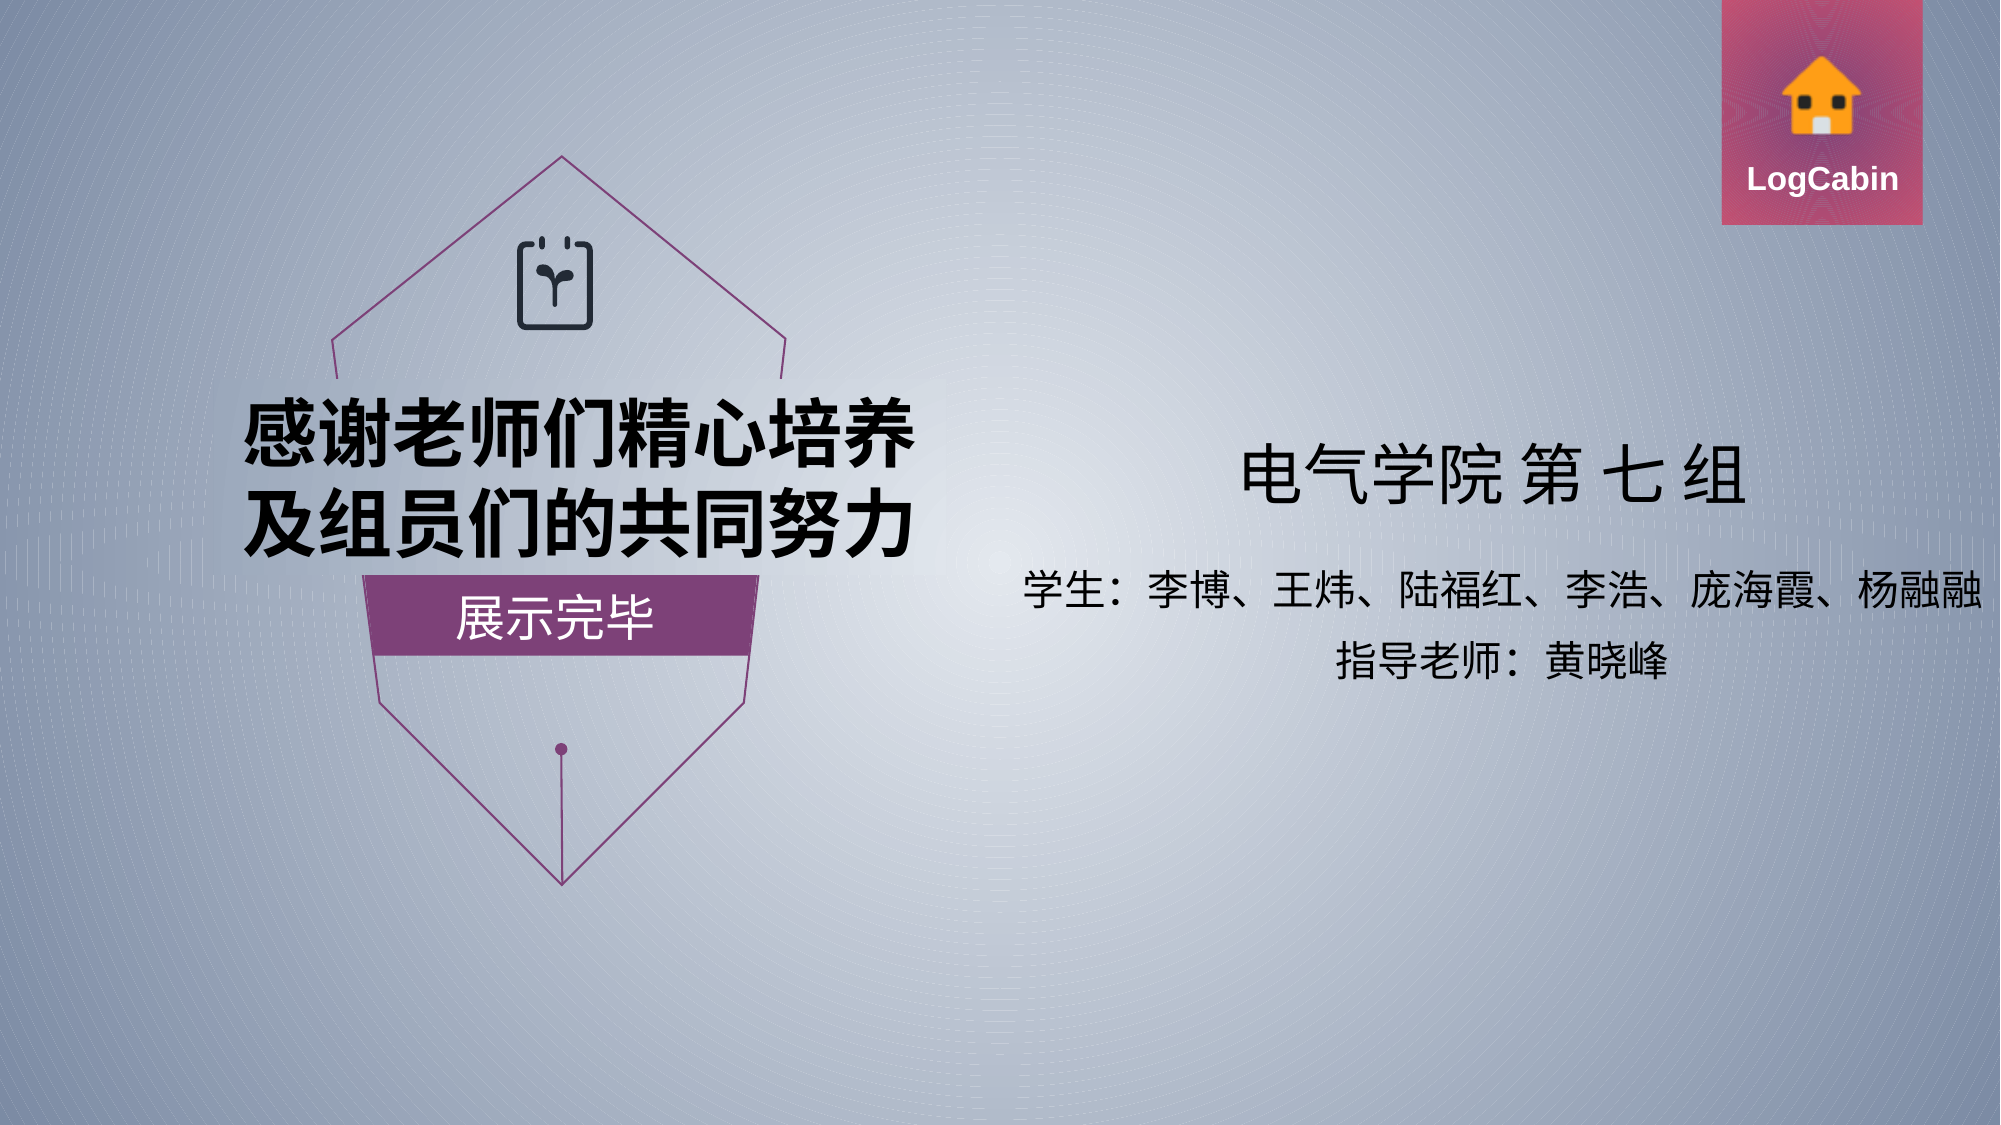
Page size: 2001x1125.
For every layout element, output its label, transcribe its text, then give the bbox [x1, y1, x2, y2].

picture [1758, 20, 1886, 148]
text_box 学生：李博、王炜、陆福红、李浩、庞海霞、杨融融 [1007, 556, 1998, 621]
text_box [213, 224, 947, 885]
text_box 电气学院 第 七 组 [1222, 425, 1764, 520]
text_box 指导老师：黄晓峰 [1320, 627, 1685, 692]
text_box LogCabin [1731, 149, 1915, 205]
text_box [1721, 0, 1924, 226]
